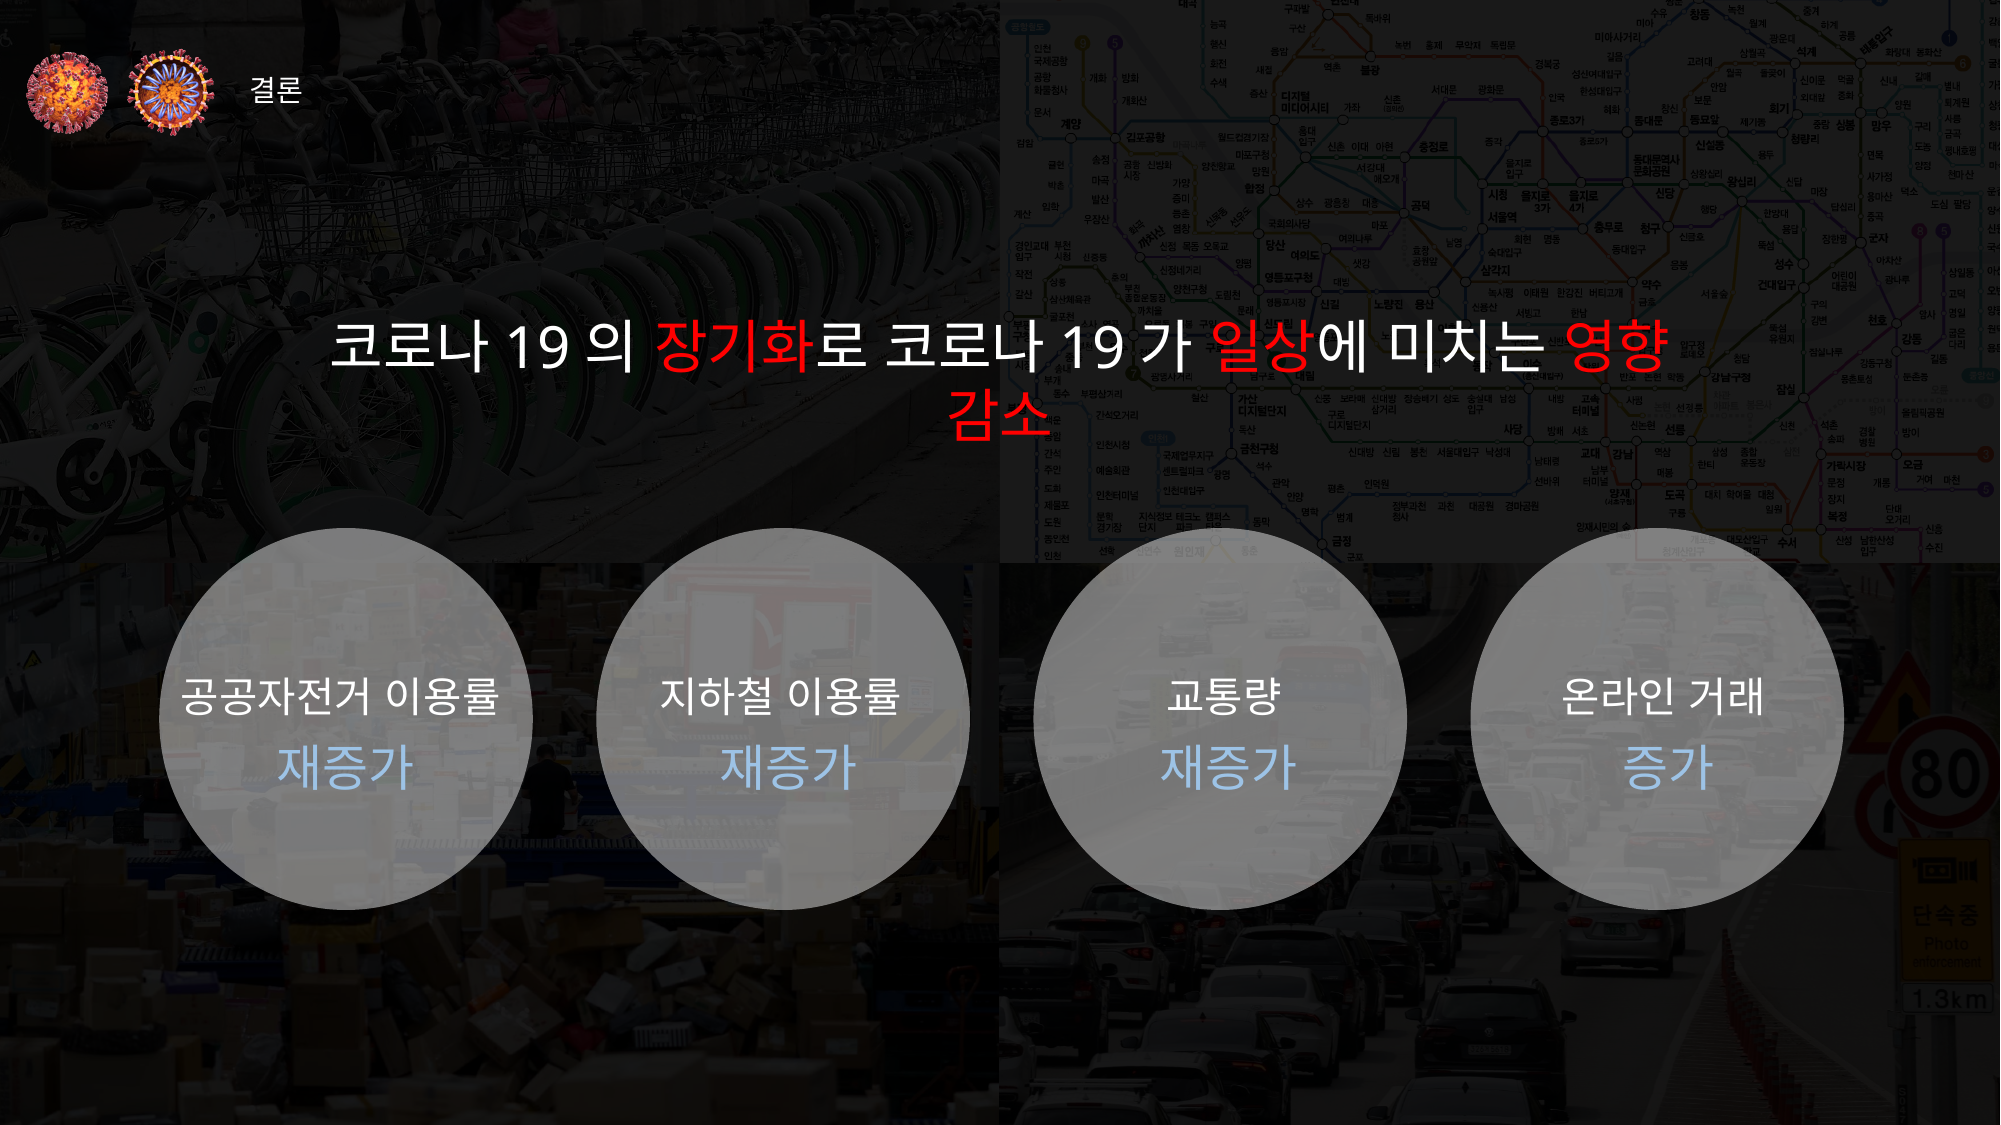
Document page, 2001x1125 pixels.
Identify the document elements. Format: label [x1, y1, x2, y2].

text_box [149, 527, 1887, 911]
picture [0, 0, 2000, 1125]
